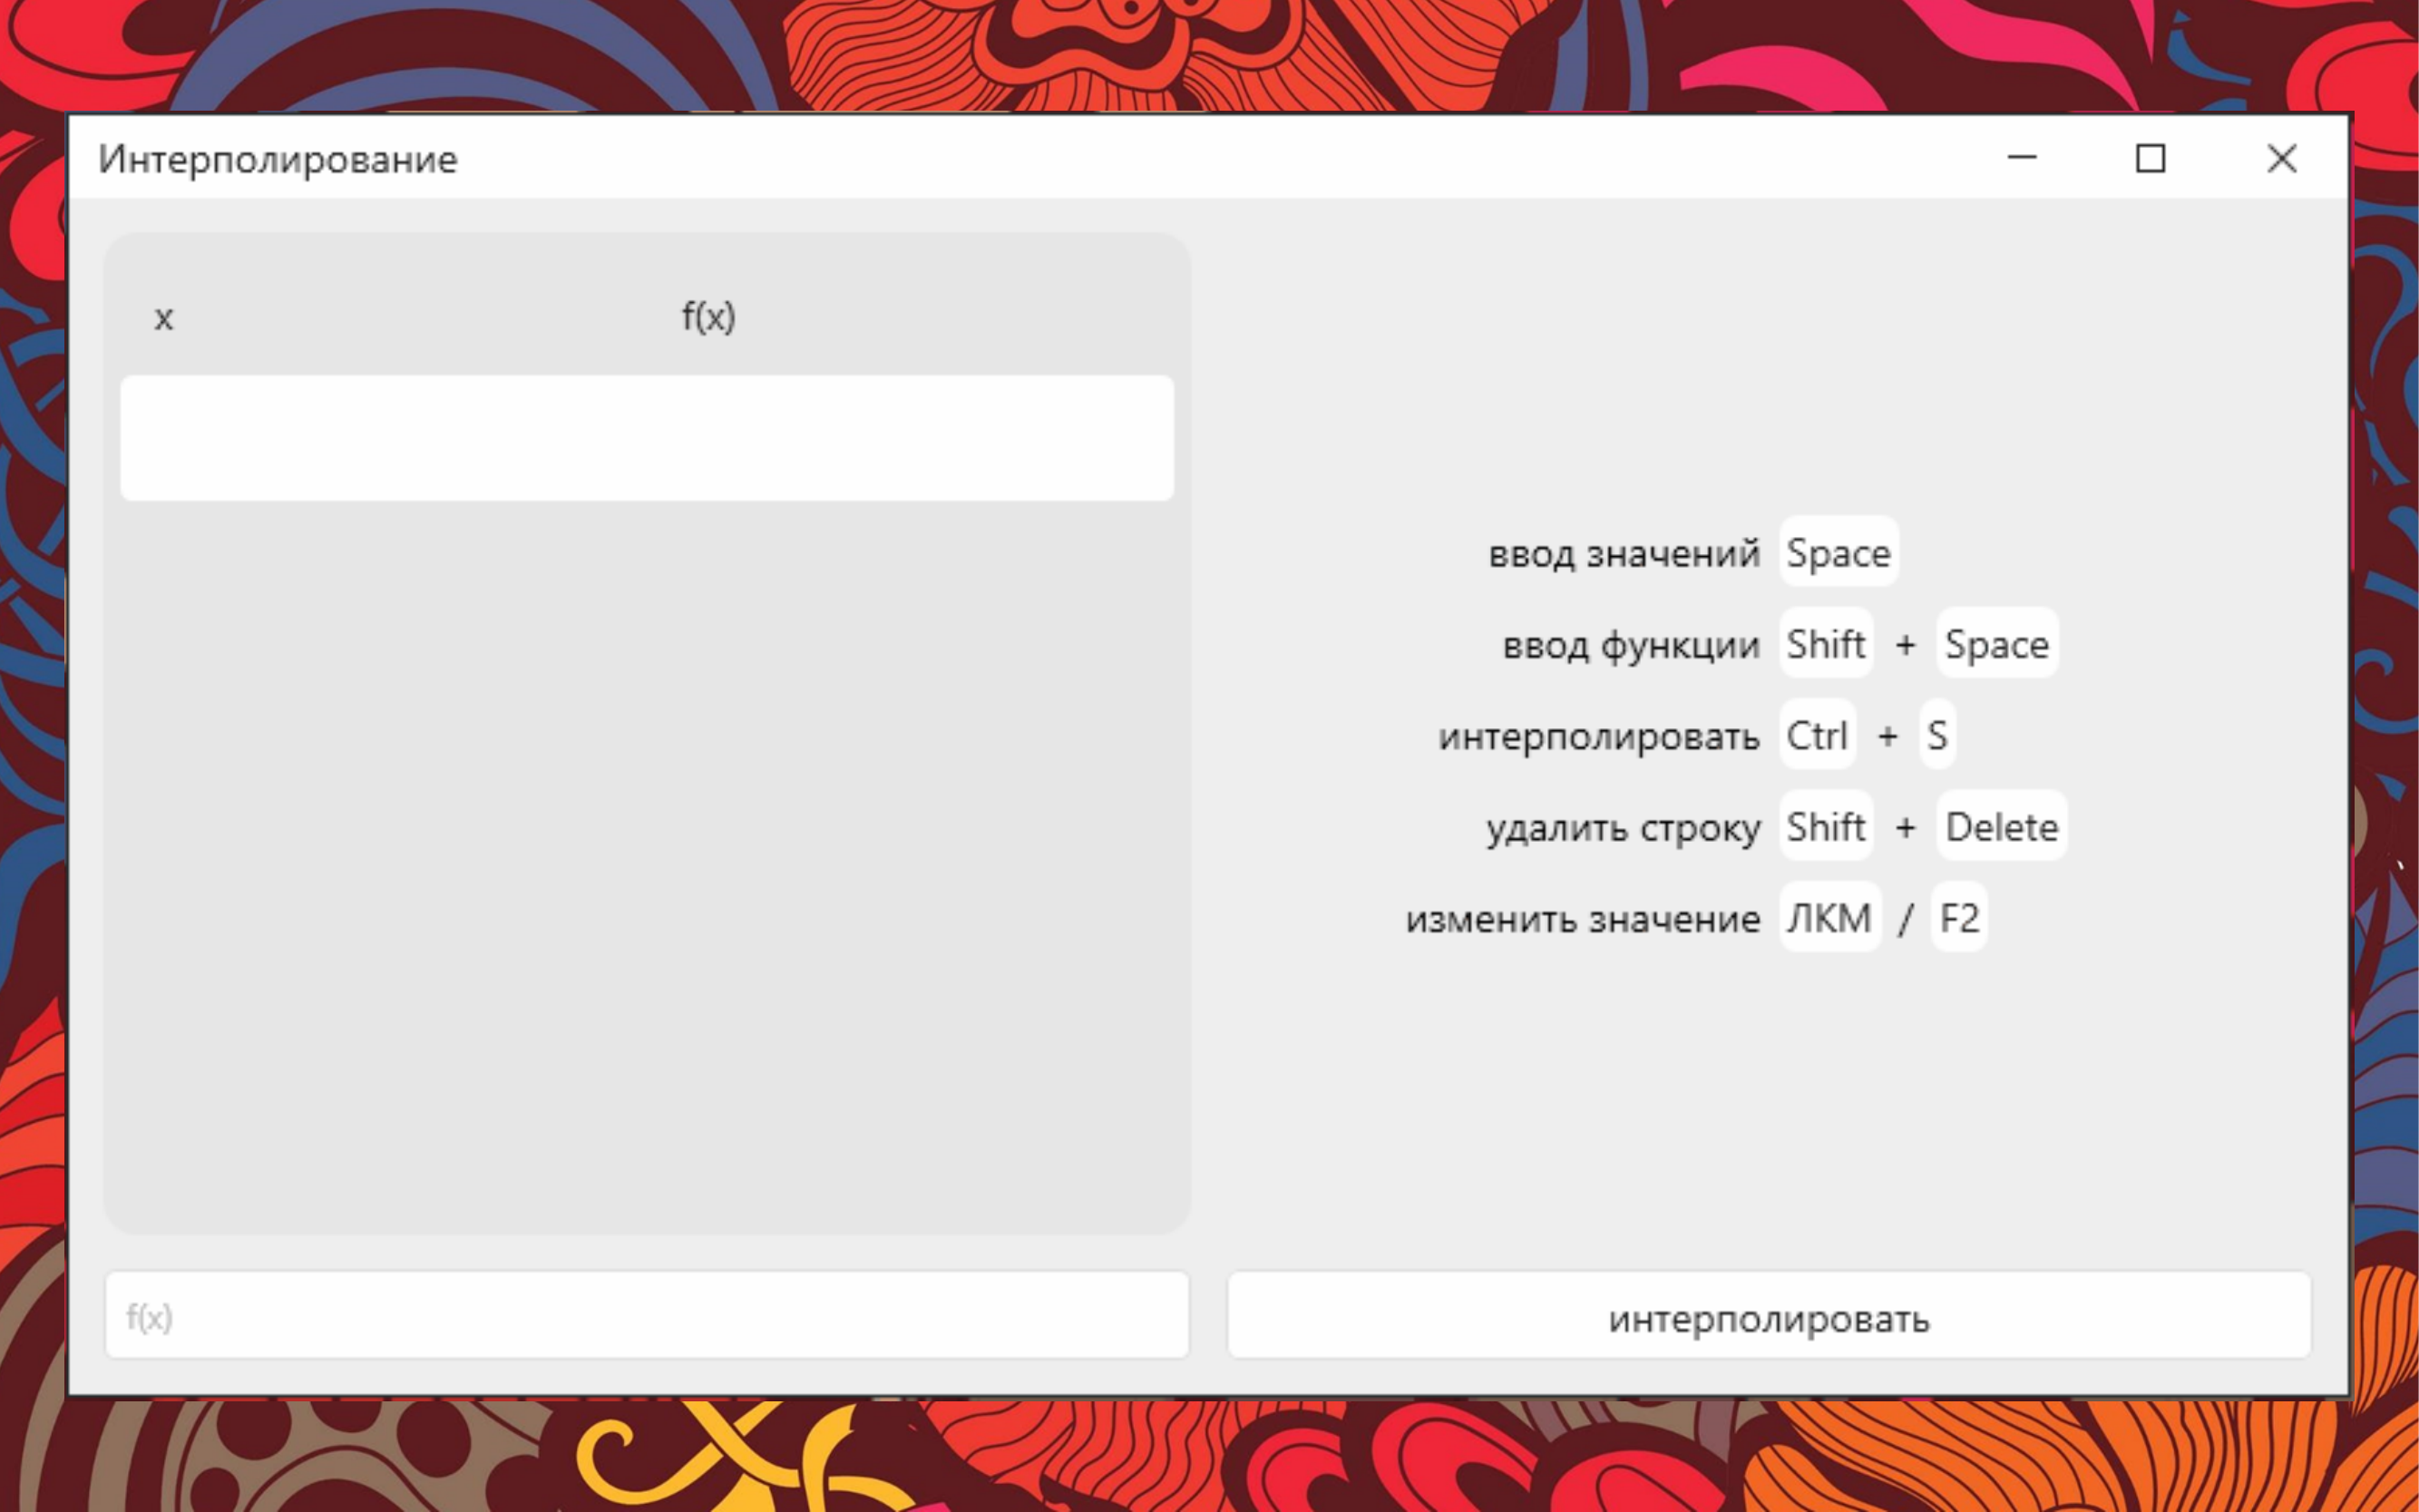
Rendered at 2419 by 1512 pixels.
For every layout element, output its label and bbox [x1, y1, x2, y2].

list [64, 111, 2355, 1401]
picture [0, 0, 2419, 1512]
